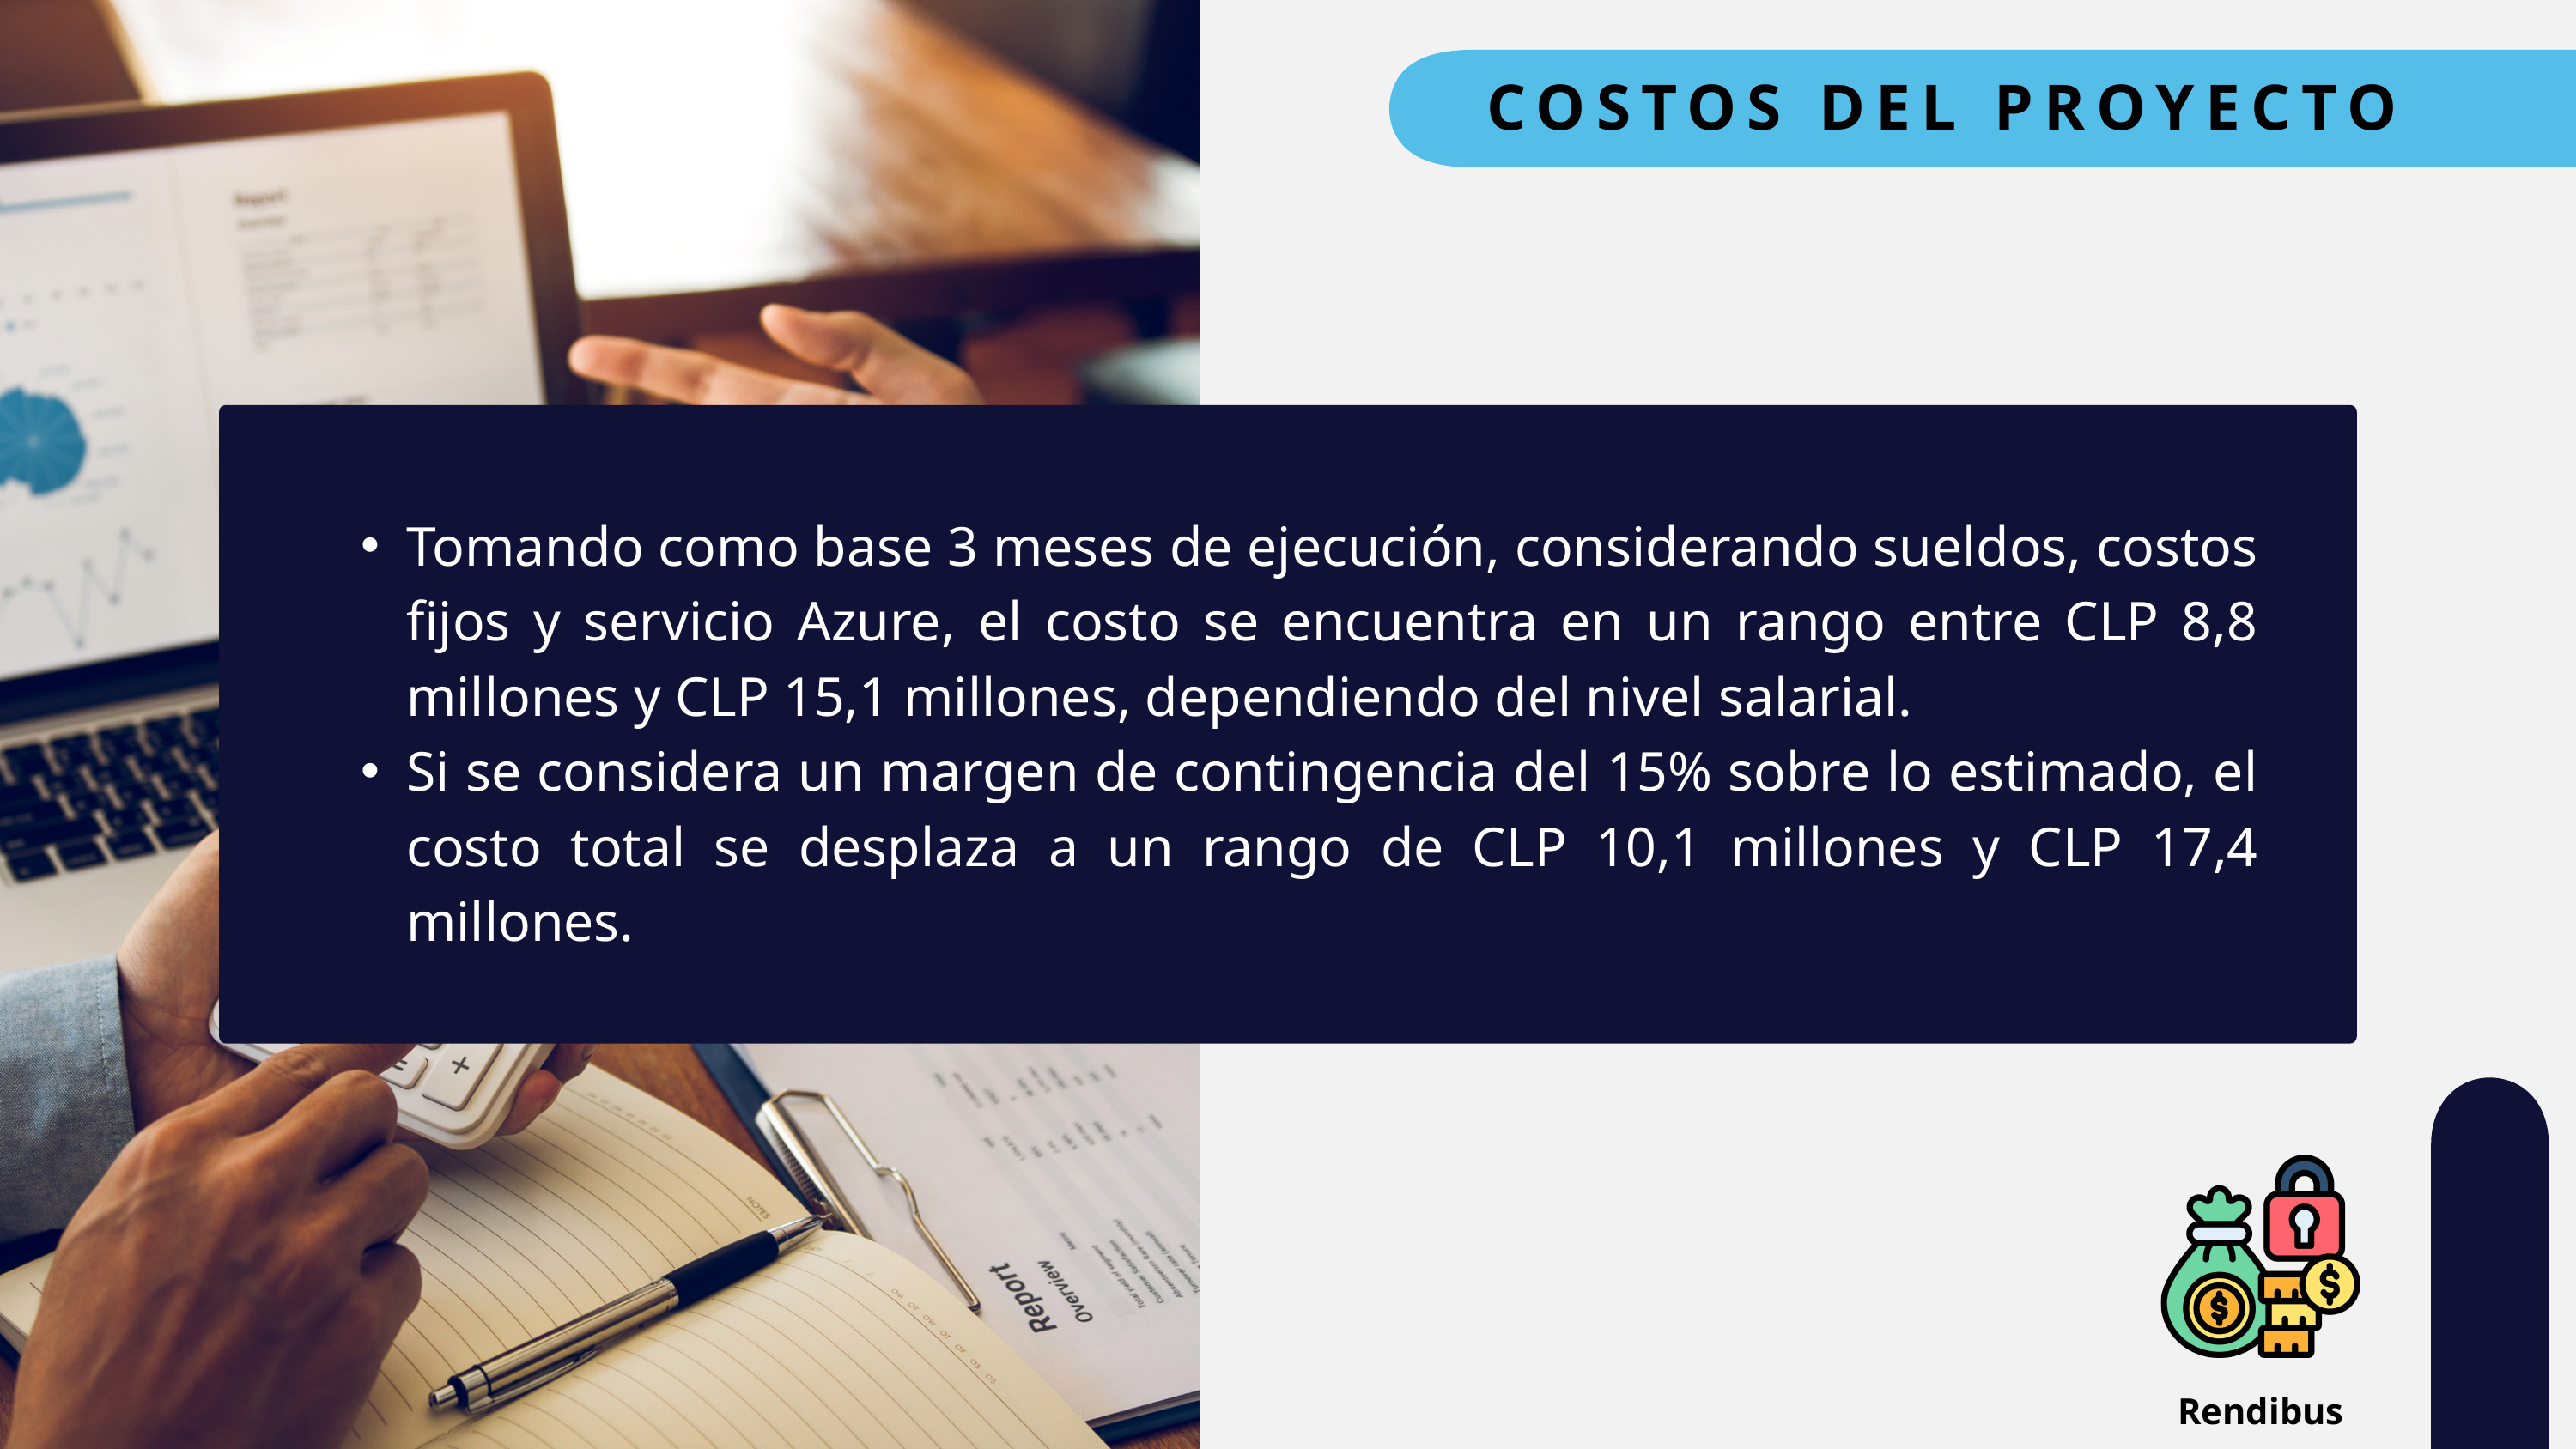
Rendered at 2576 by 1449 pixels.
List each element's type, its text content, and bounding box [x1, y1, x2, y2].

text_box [2430, 1077, 2549, 1449]
text_box [0, 0, 1200, 1449]
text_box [218, 404, 2357, 1044]
text_box COSTOS DEL PROYECTO [2045, 80, 2479, 143]
text_box Rendibus [2142, 1381, 2379, 1433]
text_box COSTOS DEL PROYECTO [1486, 80, 1919, 143]
text_box [2160, 1155, 2360, 1358]
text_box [1923, 0, 2042, 402]
